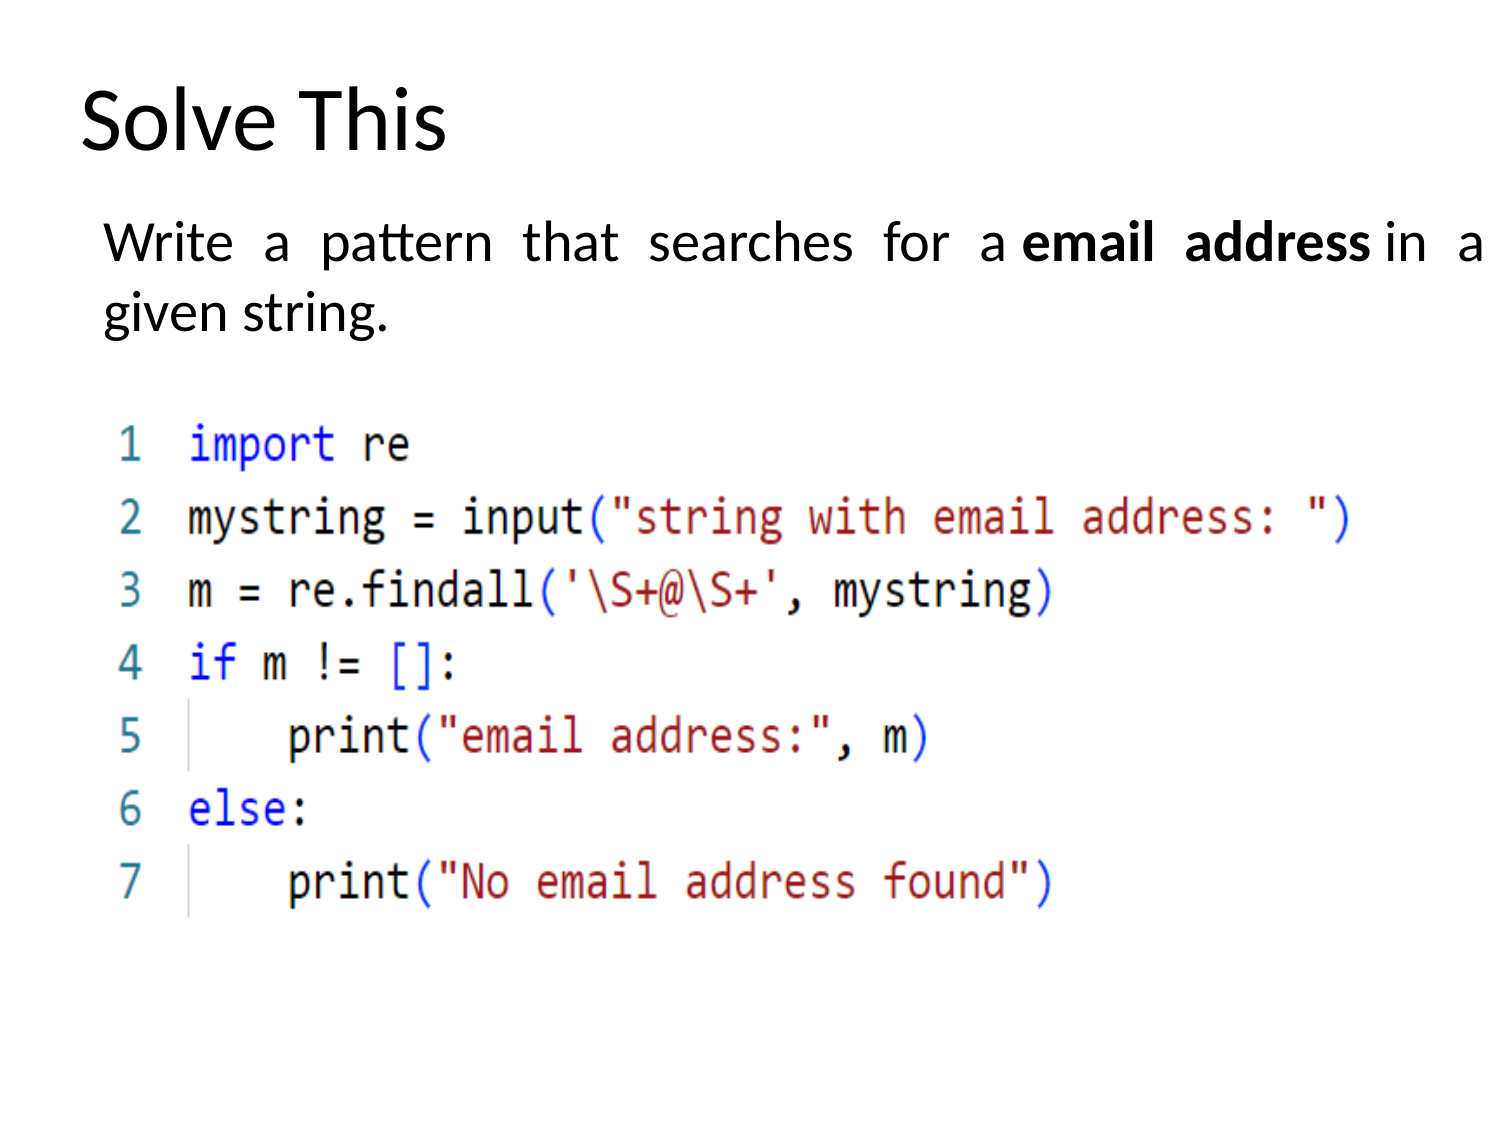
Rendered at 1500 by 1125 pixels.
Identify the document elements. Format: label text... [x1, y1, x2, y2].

text_box Write a pattern that searches for a email address in a given string. [88, 196, 1500, 351]
picture [88, 408, 1389, 929]
title Solve This [64, 42, 1415, 186]
